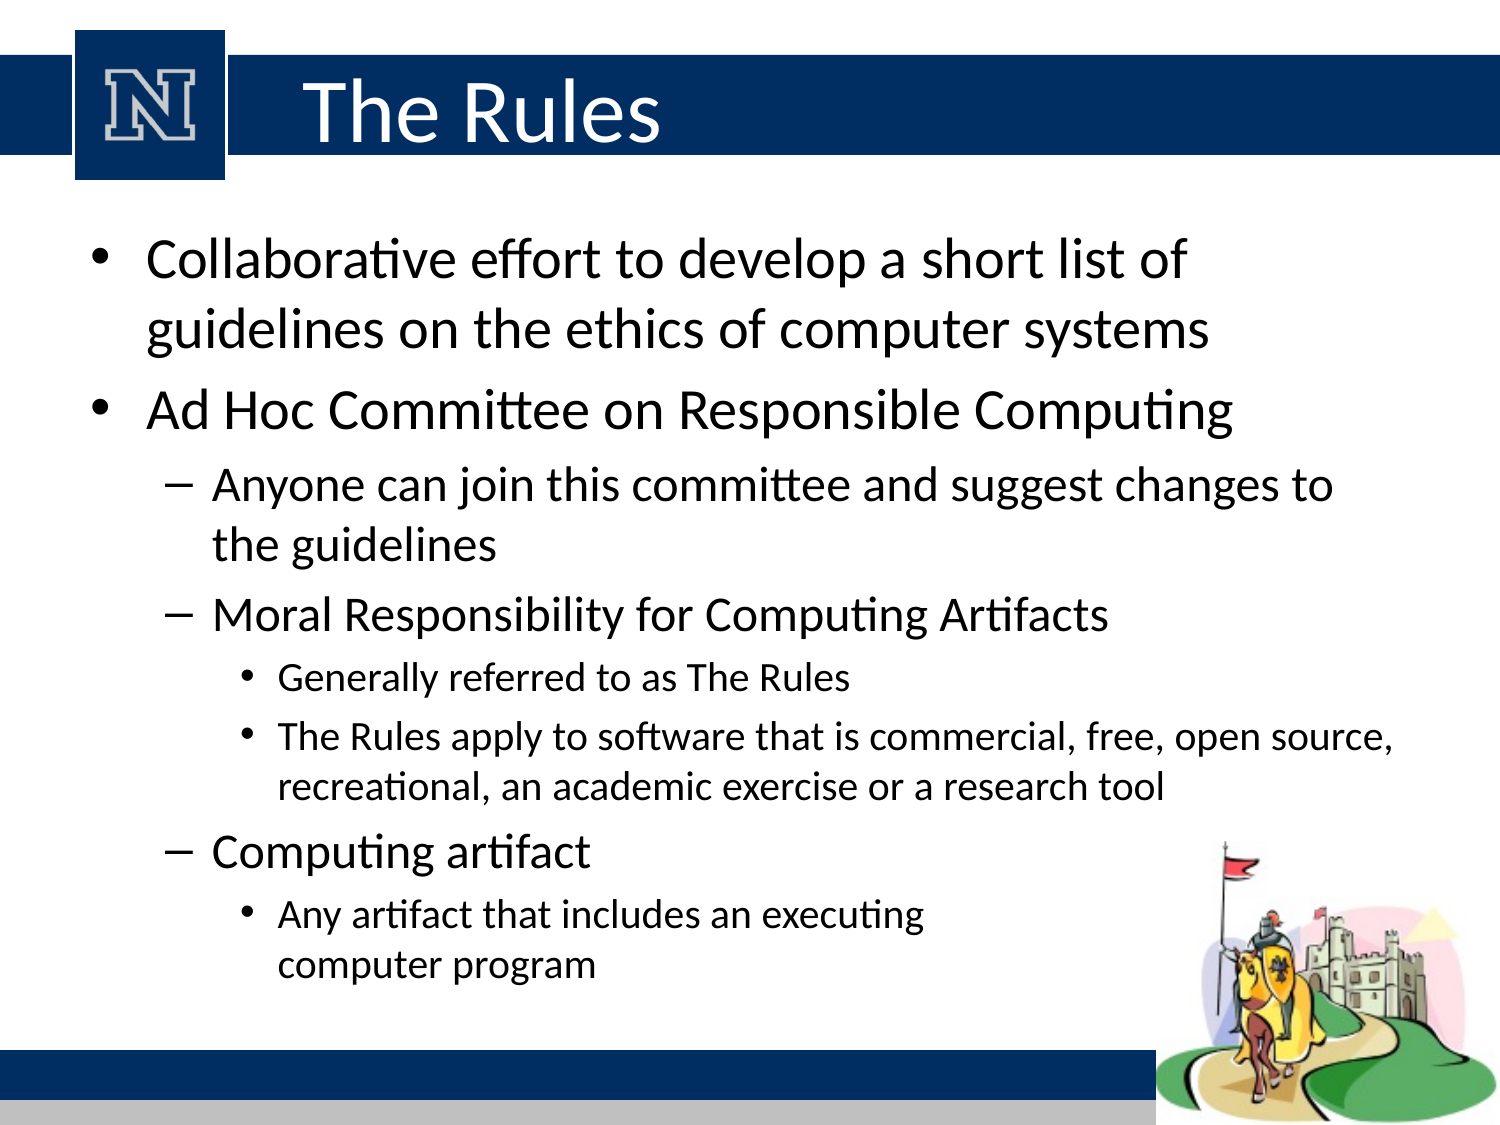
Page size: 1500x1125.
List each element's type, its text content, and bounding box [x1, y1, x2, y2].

list Collaborative effort to develop a short list of guidelines on the ethics of computer systems Ad Hoc Committee on Responsible Computing Anyone can join this committee and suggest changes to the guidelines Moral Responsibility for Computing Artifacts Generally referred to as The Rules The Rules apply to software that is commercial, free, open source, recreational, an academic exercise or a research tool Computing artifact Any artifact that includes an executing computer program [75, 212, 1425, 1005]
picture [75, 30, 225, 180]
picture [1155, 840, 1500, 1125]
title The Rules [287, 12, 1475, 200]
